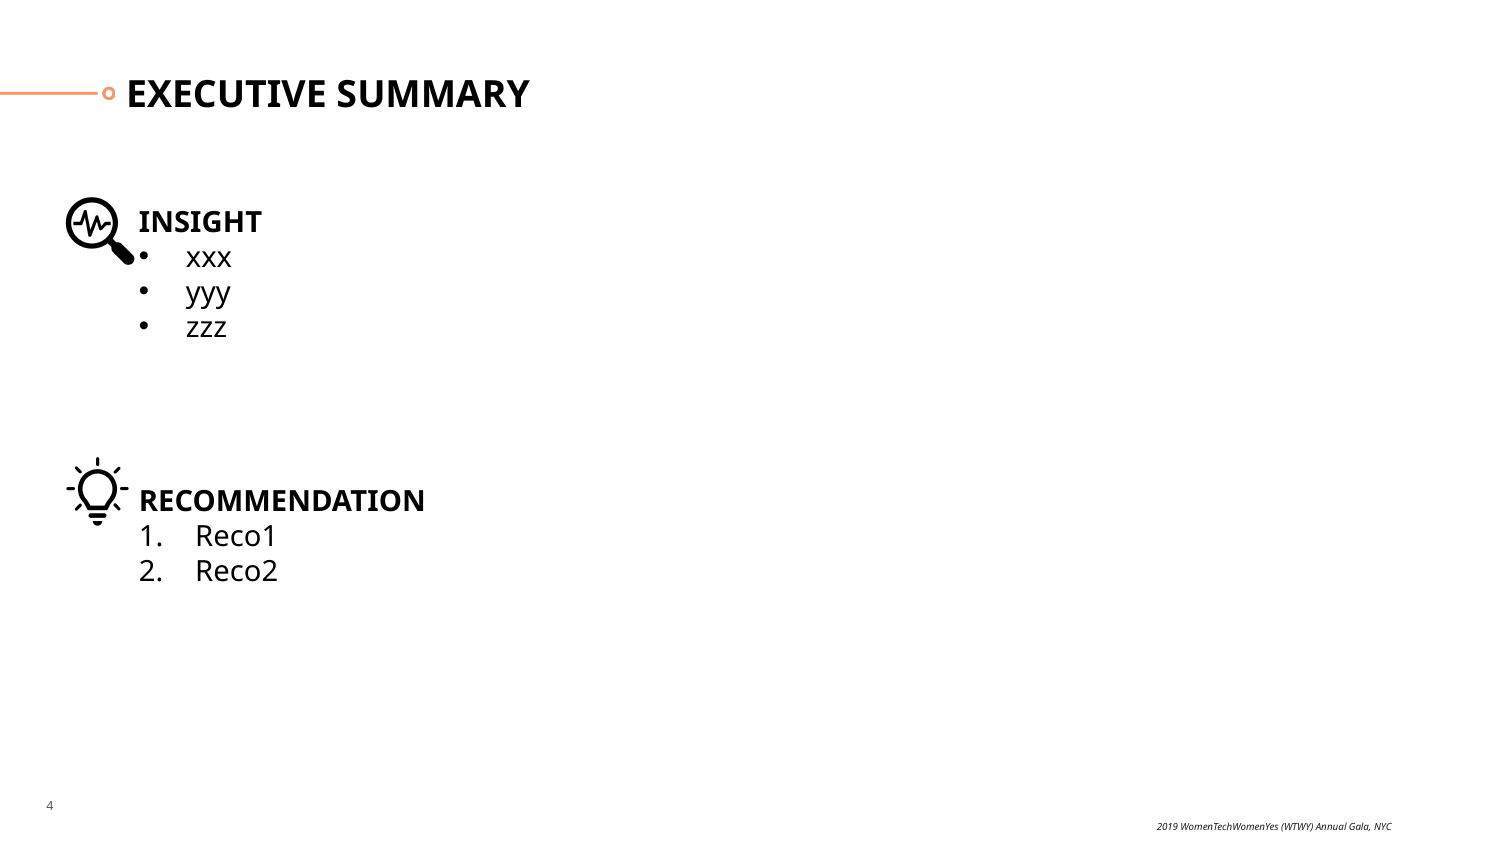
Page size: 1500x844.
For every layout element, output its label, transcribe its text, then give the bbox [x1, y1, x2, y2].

picture [0, 72, 111, 116]
picture [59, 190, 142, 273]
title EXECUTIVE SUMMARY [111, 7, 1477, 178]
text_box INSIGHT xxx yyy zzz RECOMMENDATION Reco1 Reco2 [124, 195, 1024, 700]
text_box 2019 WomenTechWomenYes (WTWY) Annual Gala, NYC [1141, 812, 1477, 844]
picture [59, 454, 136, 531]
